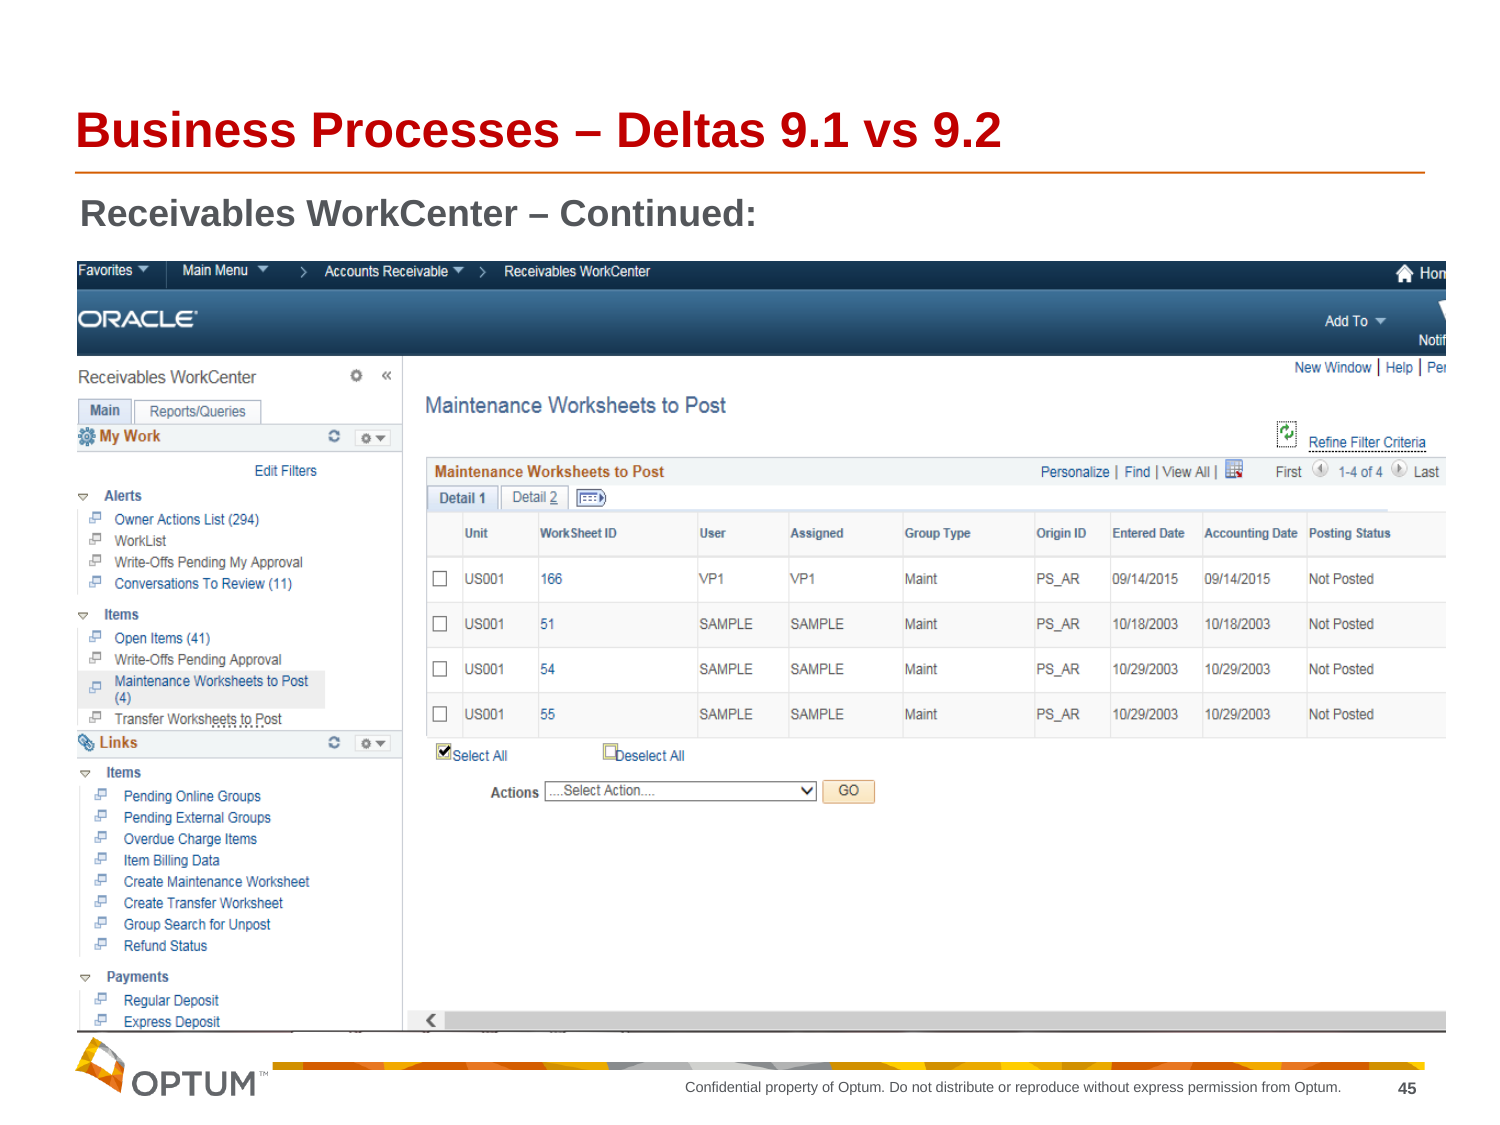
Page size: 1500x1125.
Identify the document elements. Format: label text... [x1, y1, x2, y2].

picture [77, 260, 1446, 1033]
picture [75, 1037, 268, 1096]
list Receivables WorkCenter – Continued: [79, 188, 1463, 1054]
picture [273, 1062, 1425, 1070]
title Business Processes – Deltas 9.1 vs 9.2 [75, 31, 1425, 158]
